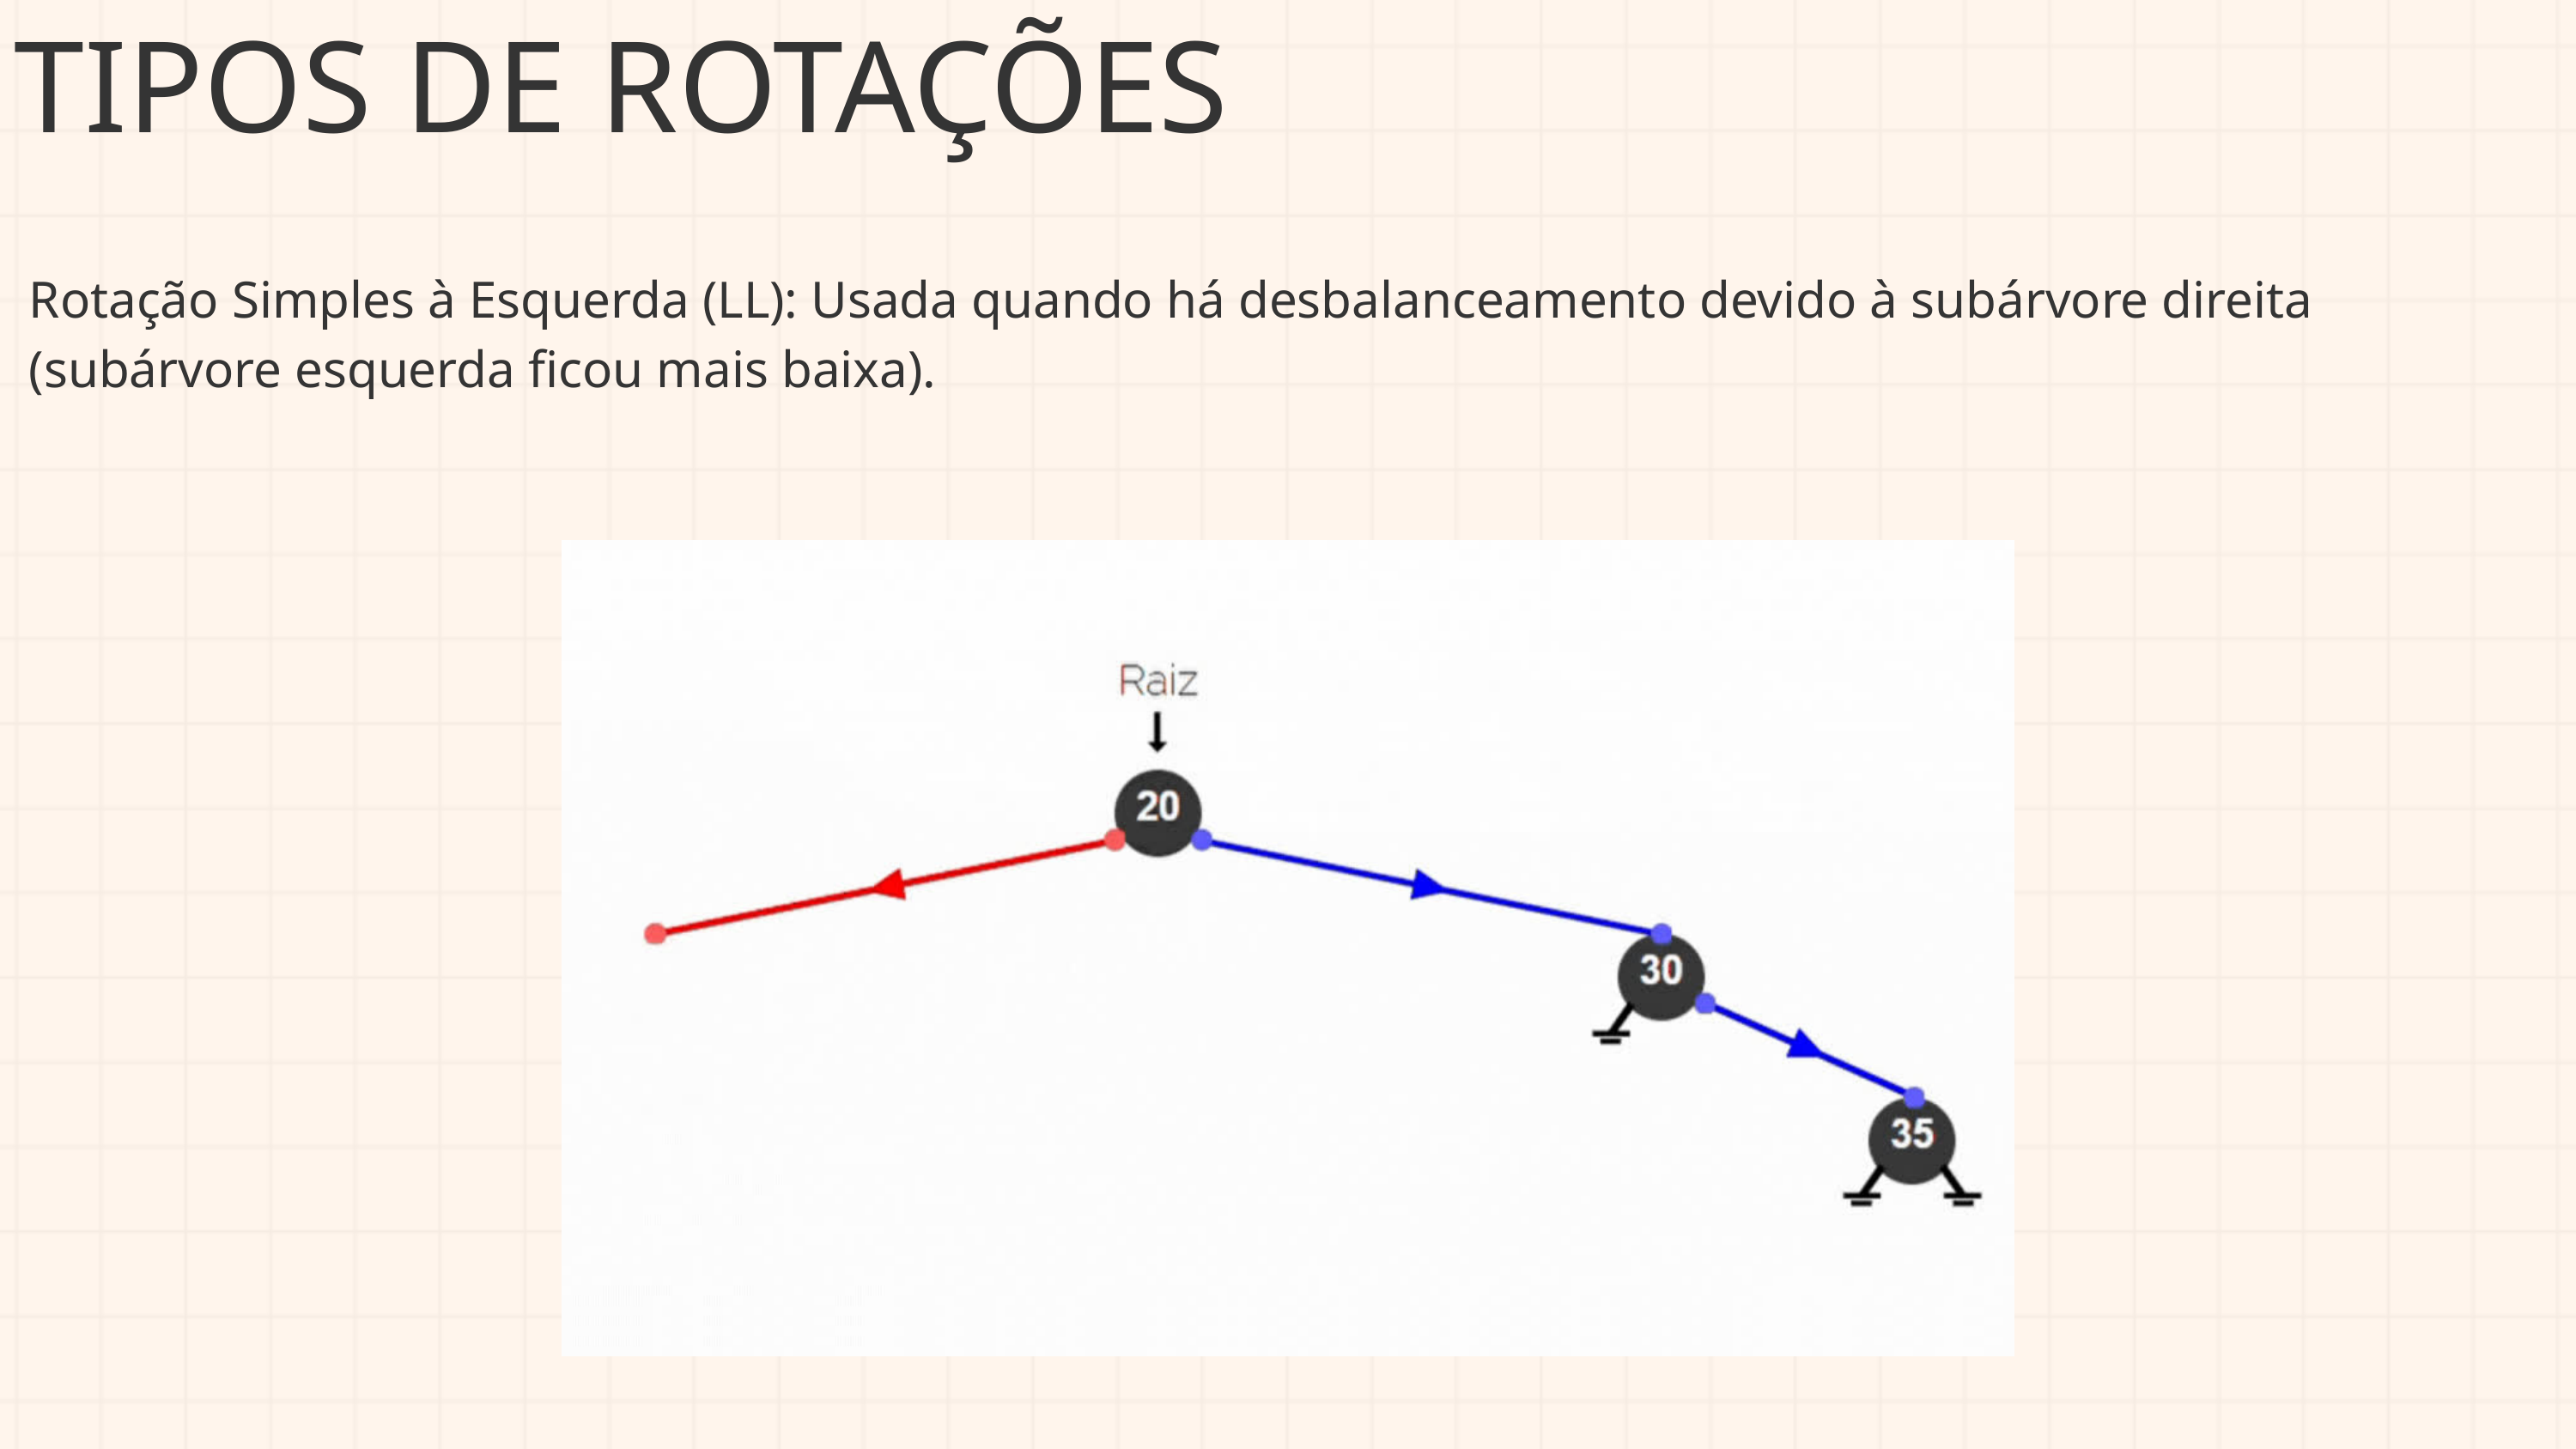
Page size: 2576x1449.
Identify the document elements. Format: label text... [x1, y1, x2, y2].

text_box Rotação Simples à Esquerda (LL): Usada quando há desbalanceamento devido à subárvore direita (subárvore esquerda ficou mais baixa). [28, 258, 2534, 398]
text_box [561, 539, 2015, 1357]
text_box [0, 0, 2576, 1449]
text_box TIPOS DE ROTAÇÕES [14, 21, 2549, 158]
